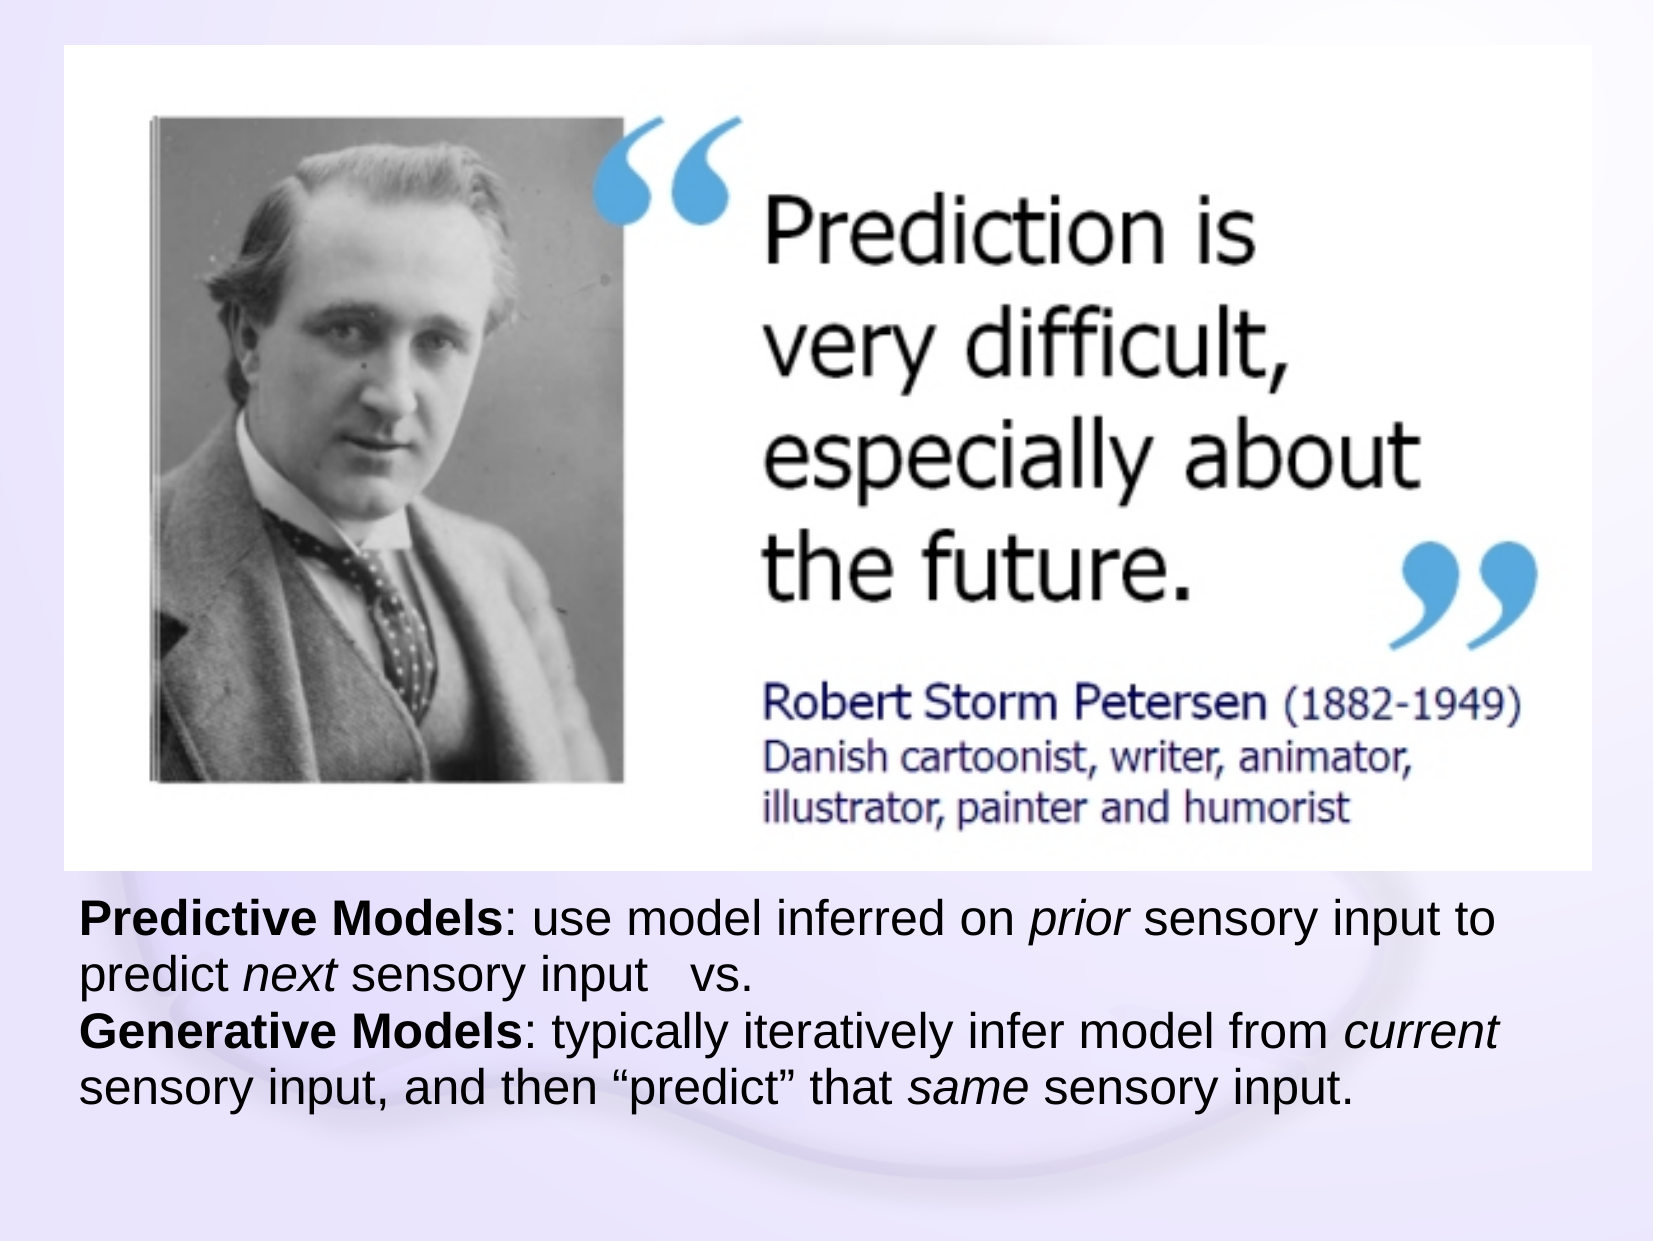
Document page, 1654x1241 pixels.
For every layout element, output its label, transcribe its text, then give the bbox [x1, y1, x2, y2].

picture [0, 0, 1654, 1241]
text_box Predictive Models: use model inferred on prior sensory input to predict next sensory input vs. Generative Models: typically iteratively infer model from current sensory input, and then “predict” that same sensory input. [64, 882, 1592, 1124]
